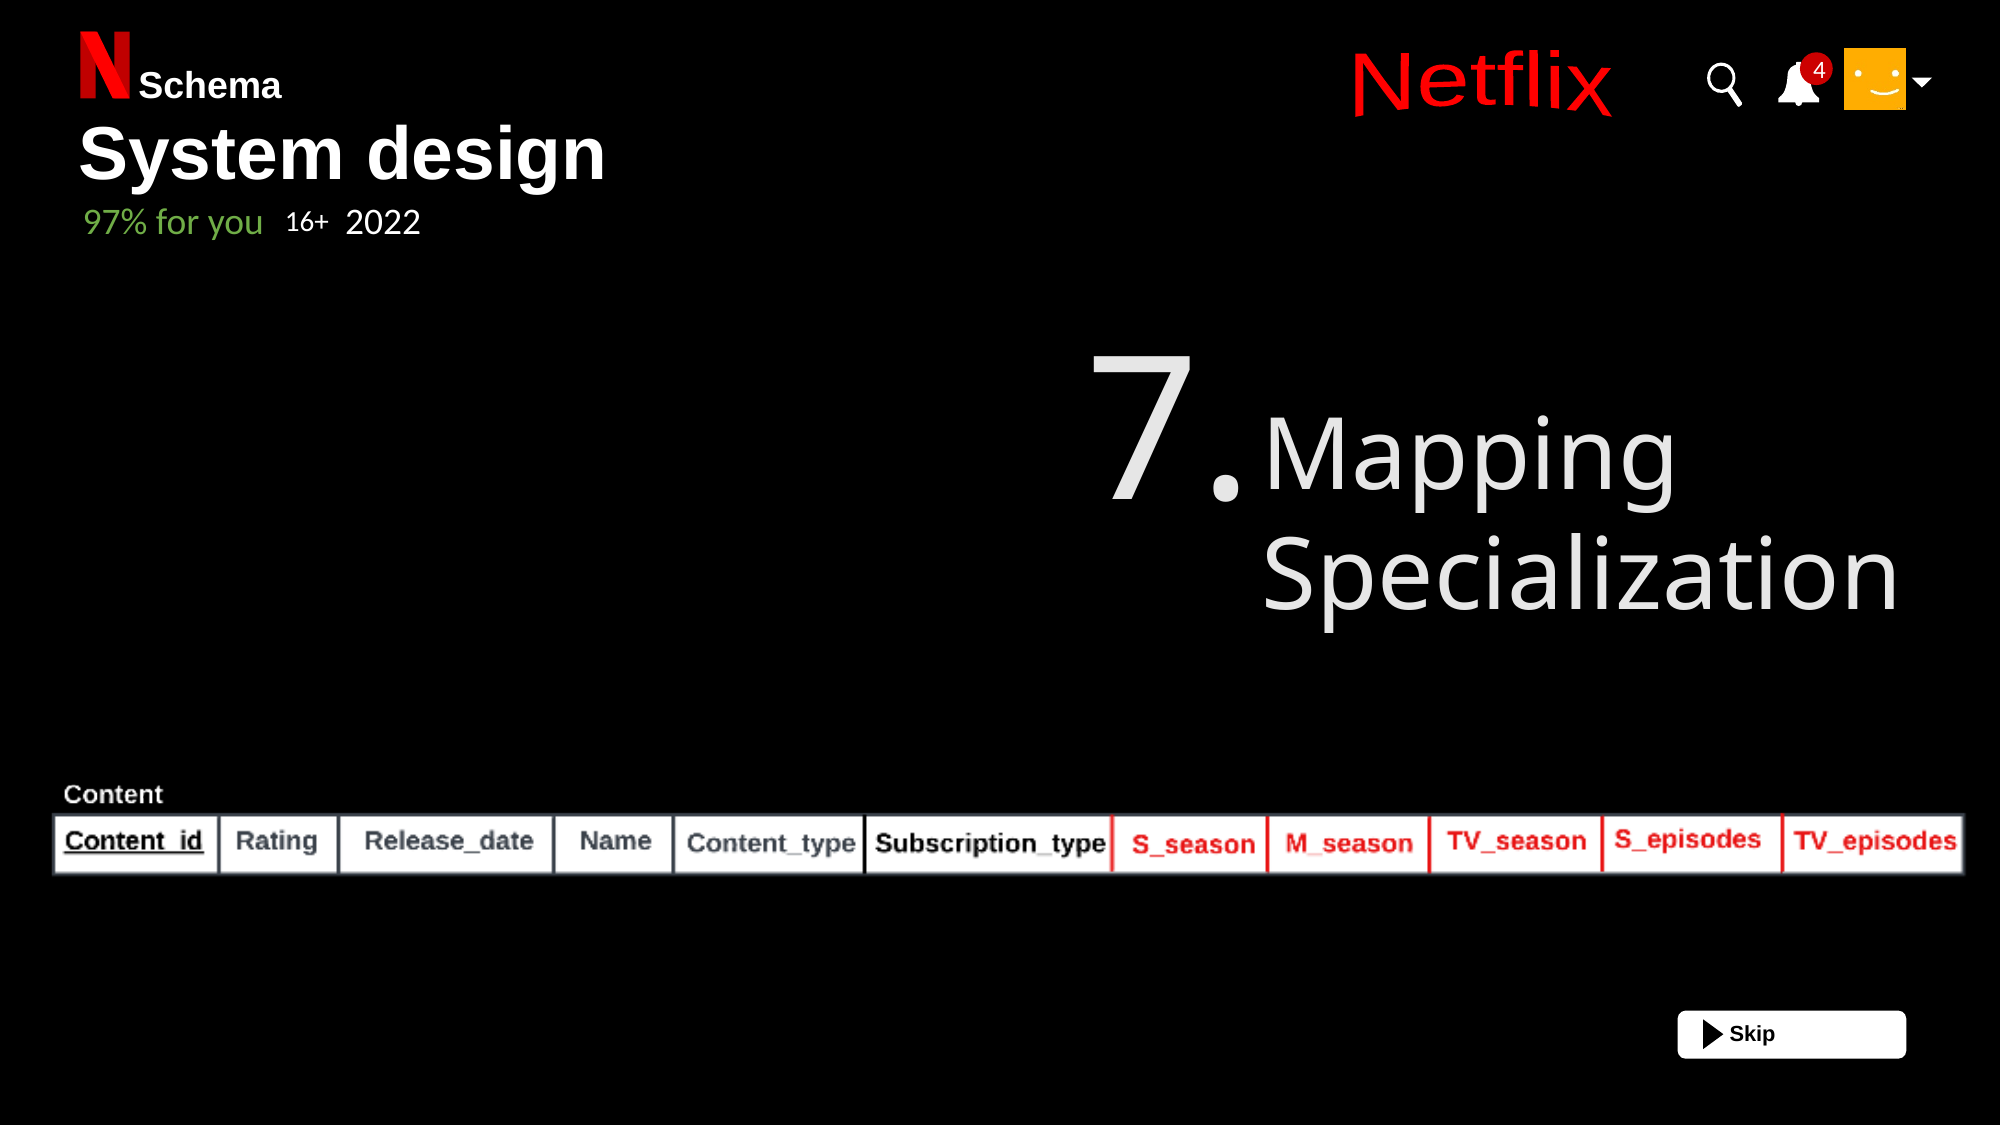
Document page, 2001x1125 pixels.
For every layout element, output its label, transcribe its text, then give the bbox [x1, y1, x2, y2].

text_box 16+ [268, 198, 330, 242]
text_box 97% for you [67, 189, 307, 250]
text_box Mapping Specialization [1246, 382, 2000, 638]
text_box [1707, 48, 1932, 110]
text_box 2022 [330, 189, 570, 250]
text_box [1677, 1010, 1907, 1059]
picture [0, 776, 2000, 885]
text_box Schema [138, 50, 705, 117]
text_box 7. [1070, 292, 1286, 548]
text_box System design [63, 97, 644, 293]
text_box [80, 31, 130, 99]
